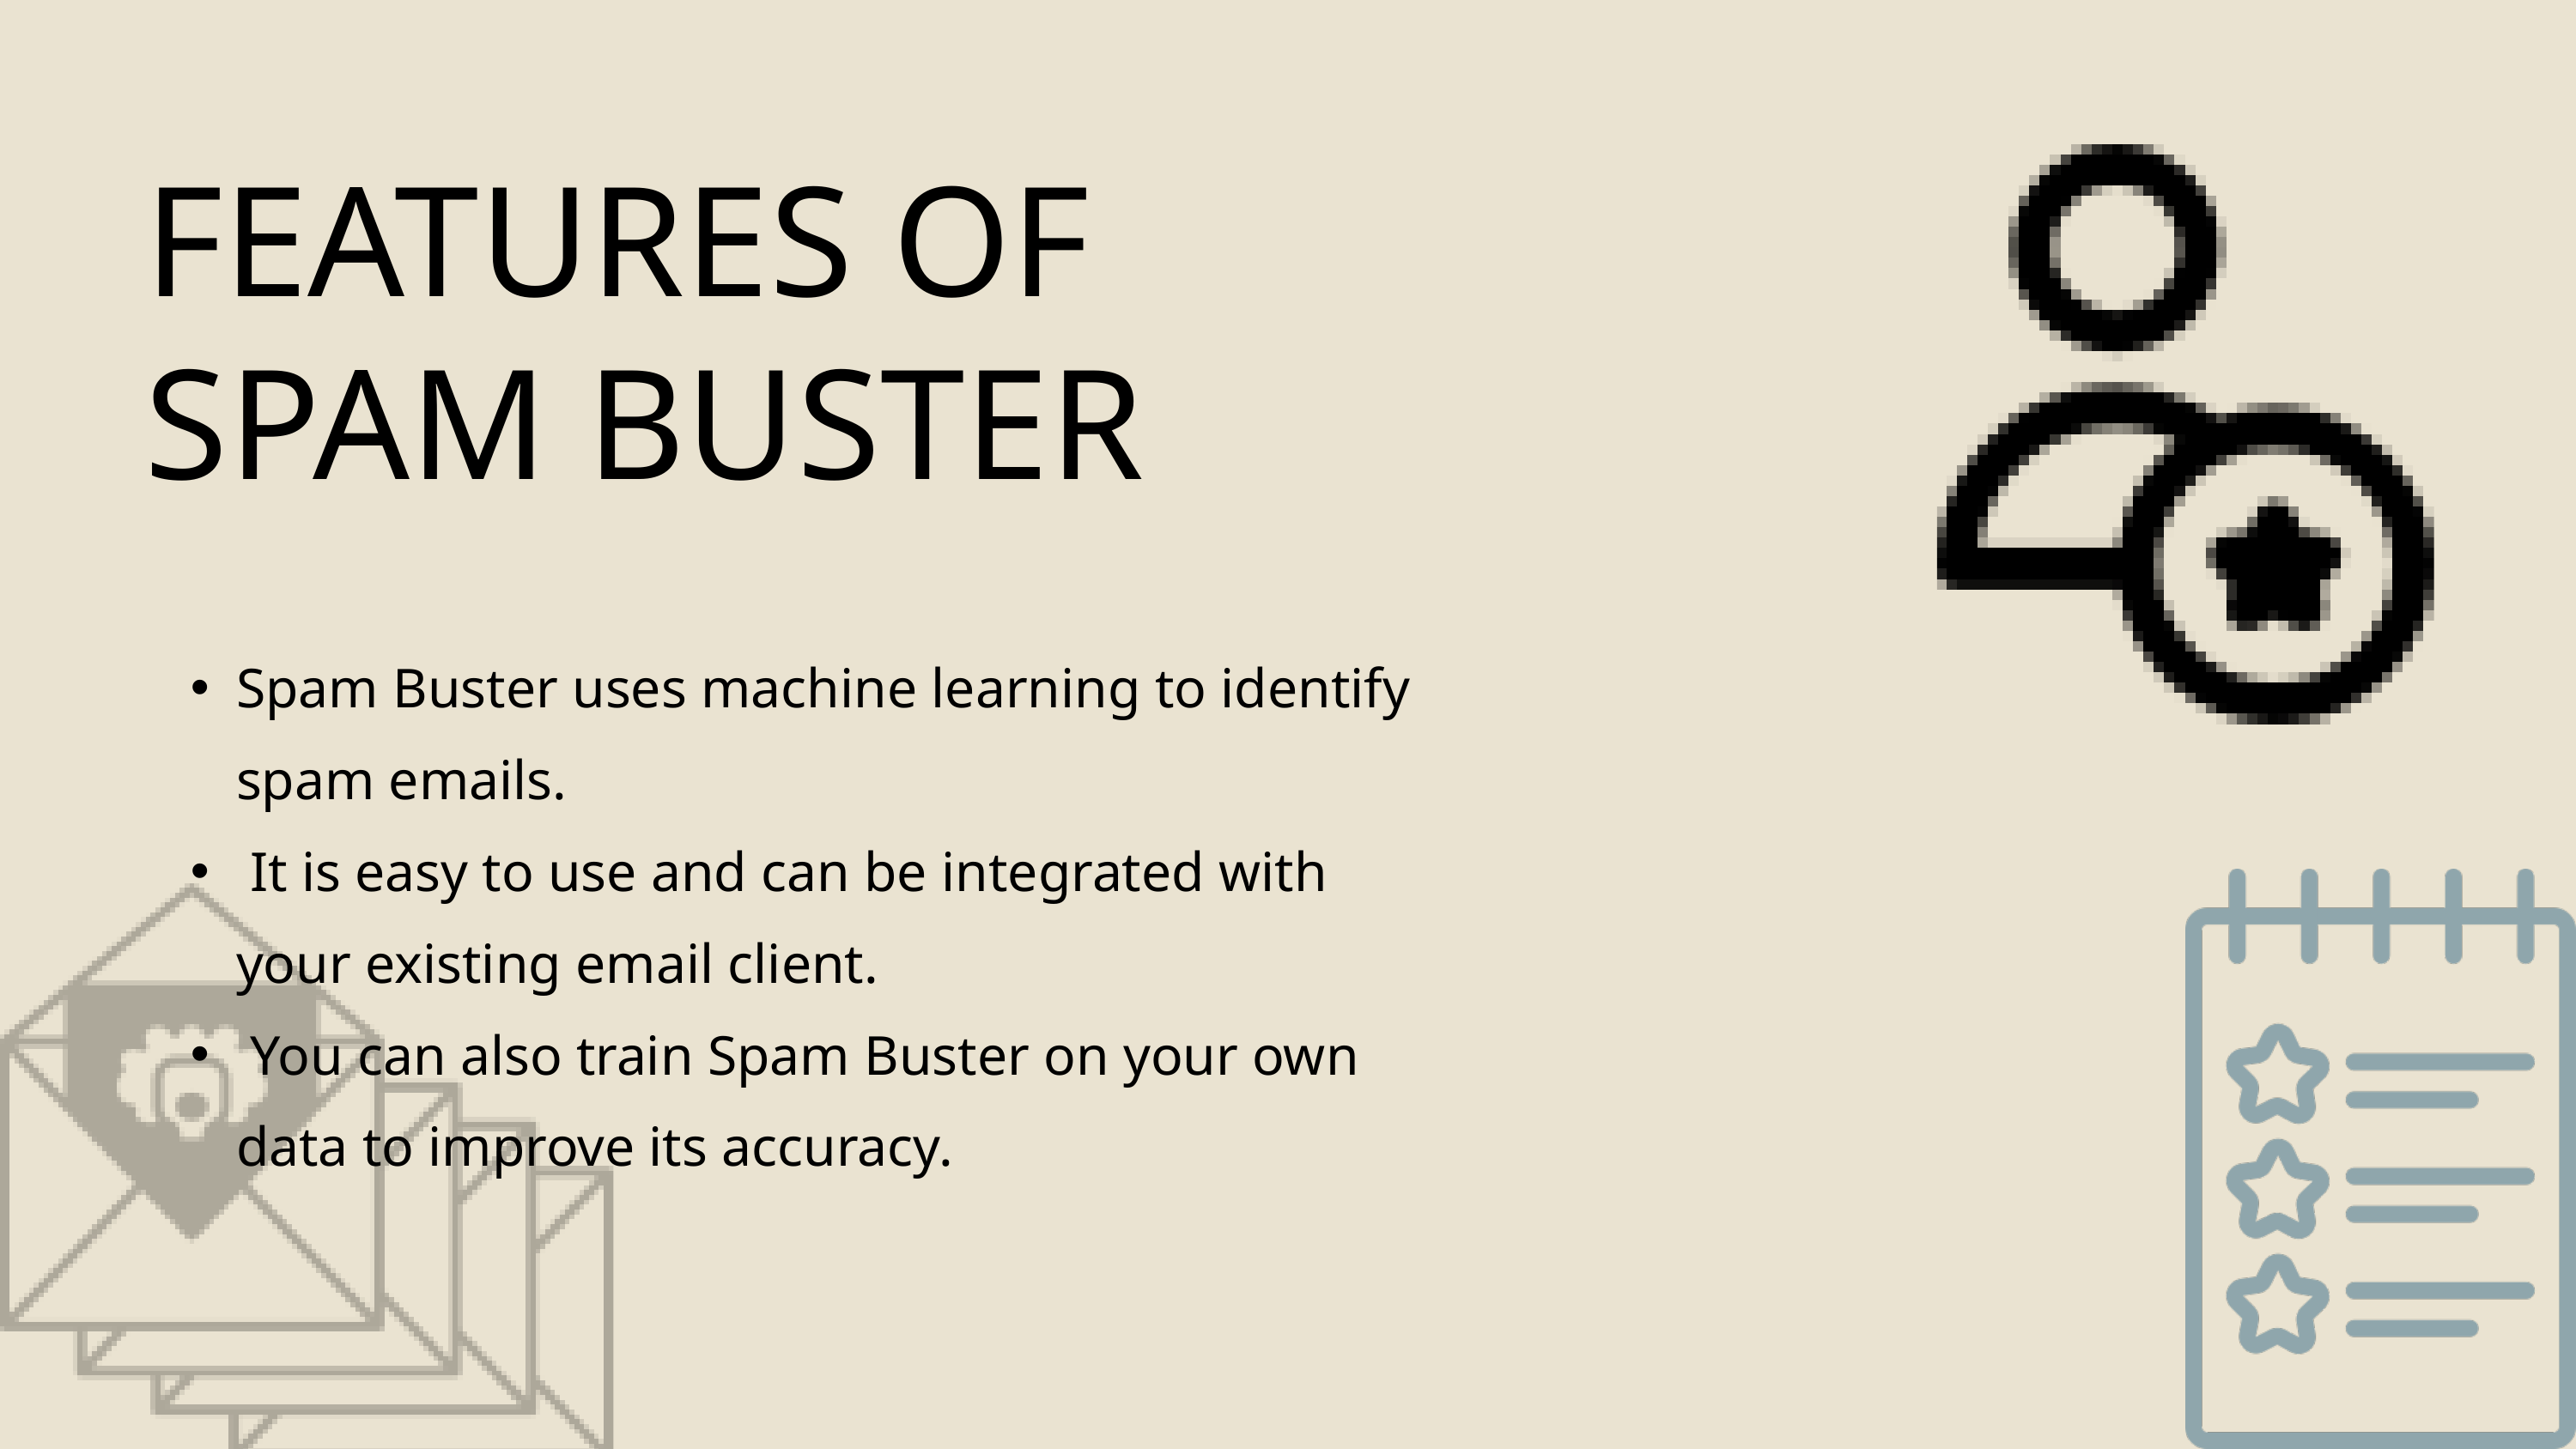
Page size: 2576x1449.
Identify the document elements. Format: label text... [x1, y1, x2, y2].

text_box [1936, 144, 2434, 724]
text_box [0, 883, 614, 1449]
text_box Spam Buster uses machine learning to identify spam emails. It is easy to use and can be integrated with your existing email client. You can also train Spam Buster on your own data to improve its accuracy. [144, 627, 1430, 1178]
text_box [2185, 869, 2576, 1449]
text_box FEATURES OF SPAM BUSTER [144, 144, 1430, 510]
